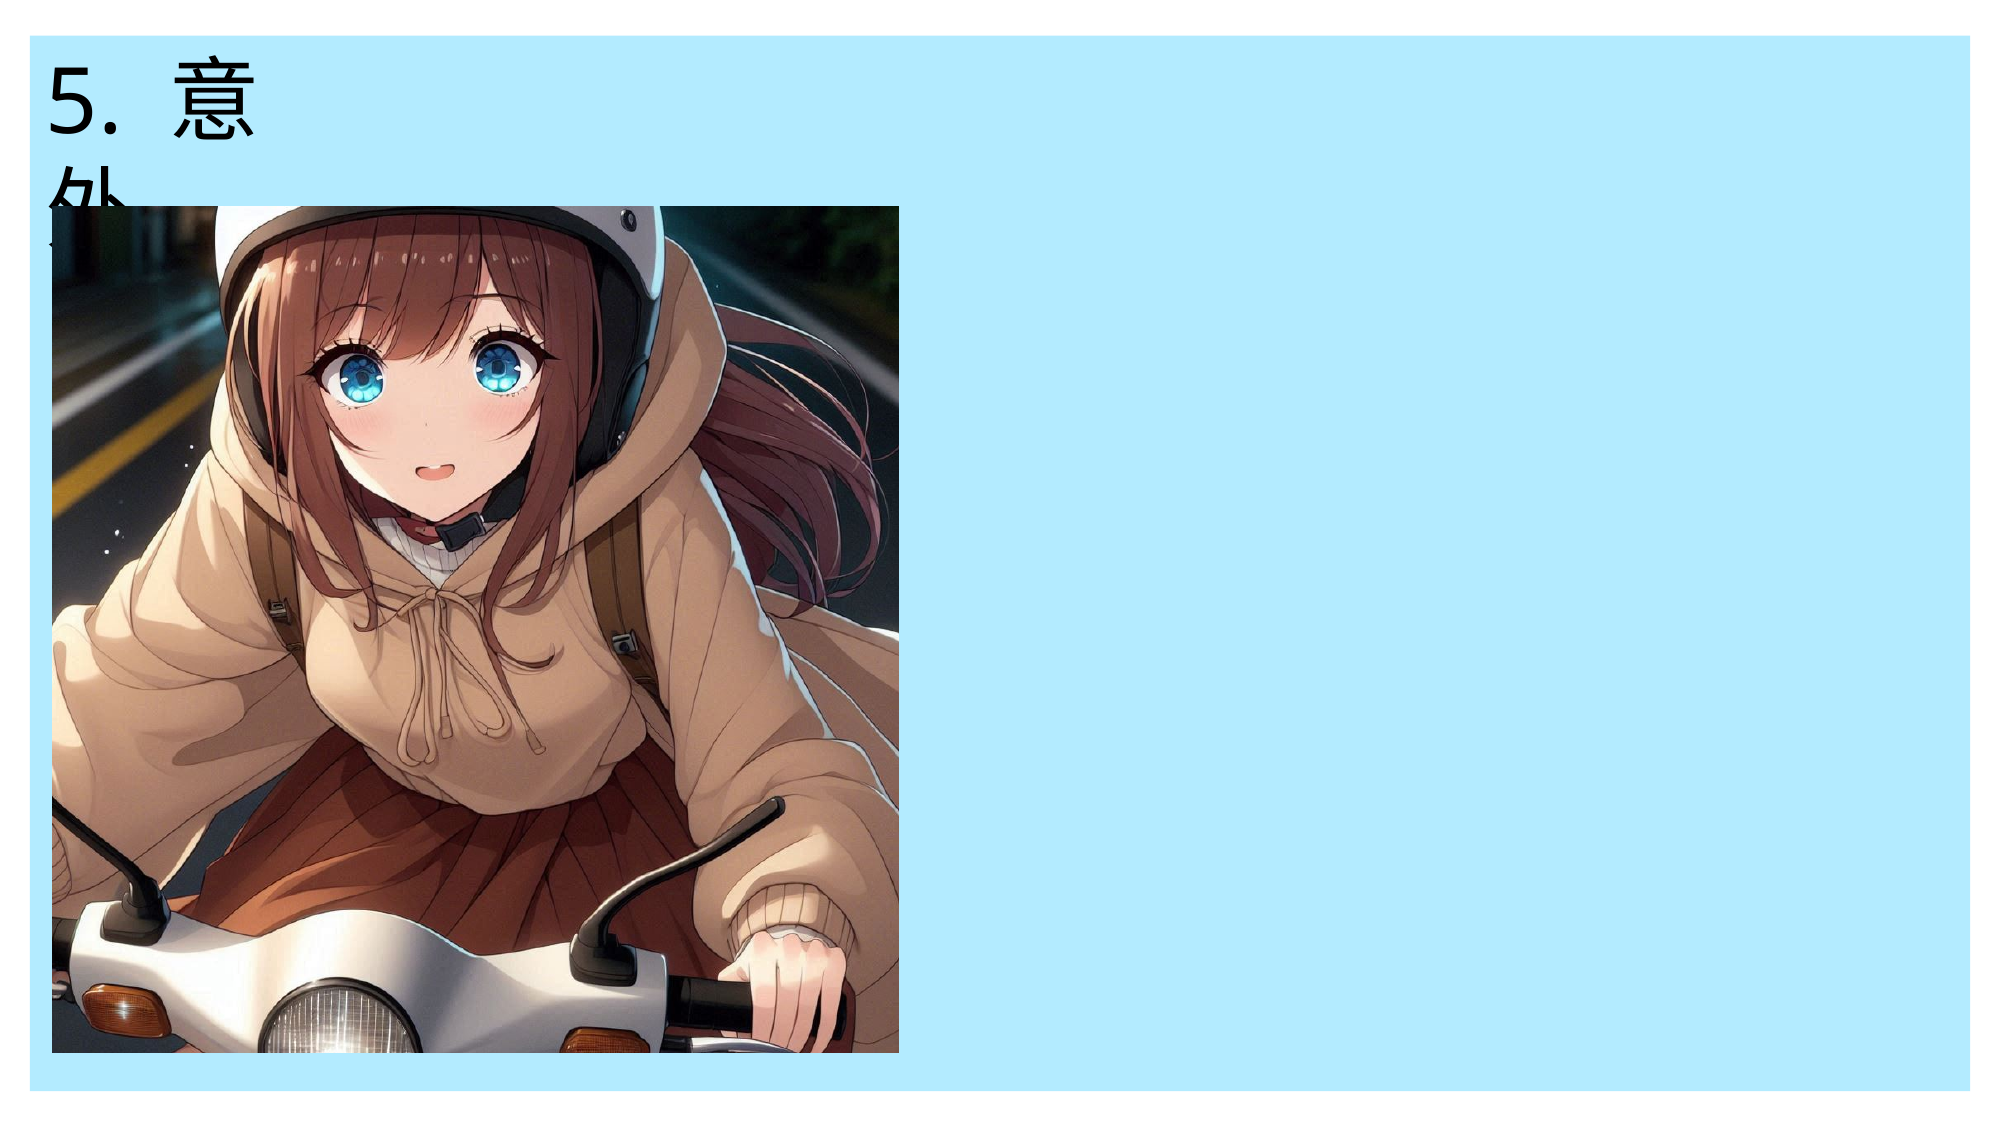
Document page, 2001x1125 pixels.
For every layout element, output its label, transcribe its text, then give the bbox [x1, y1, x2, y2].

picture [52, 206, 899, 1053]
text_box [0, 0, 2000, 1125]
text_box [28, 34, 1972, 1093]
text_box 5. 意外 [30, 34, 356, 270]
